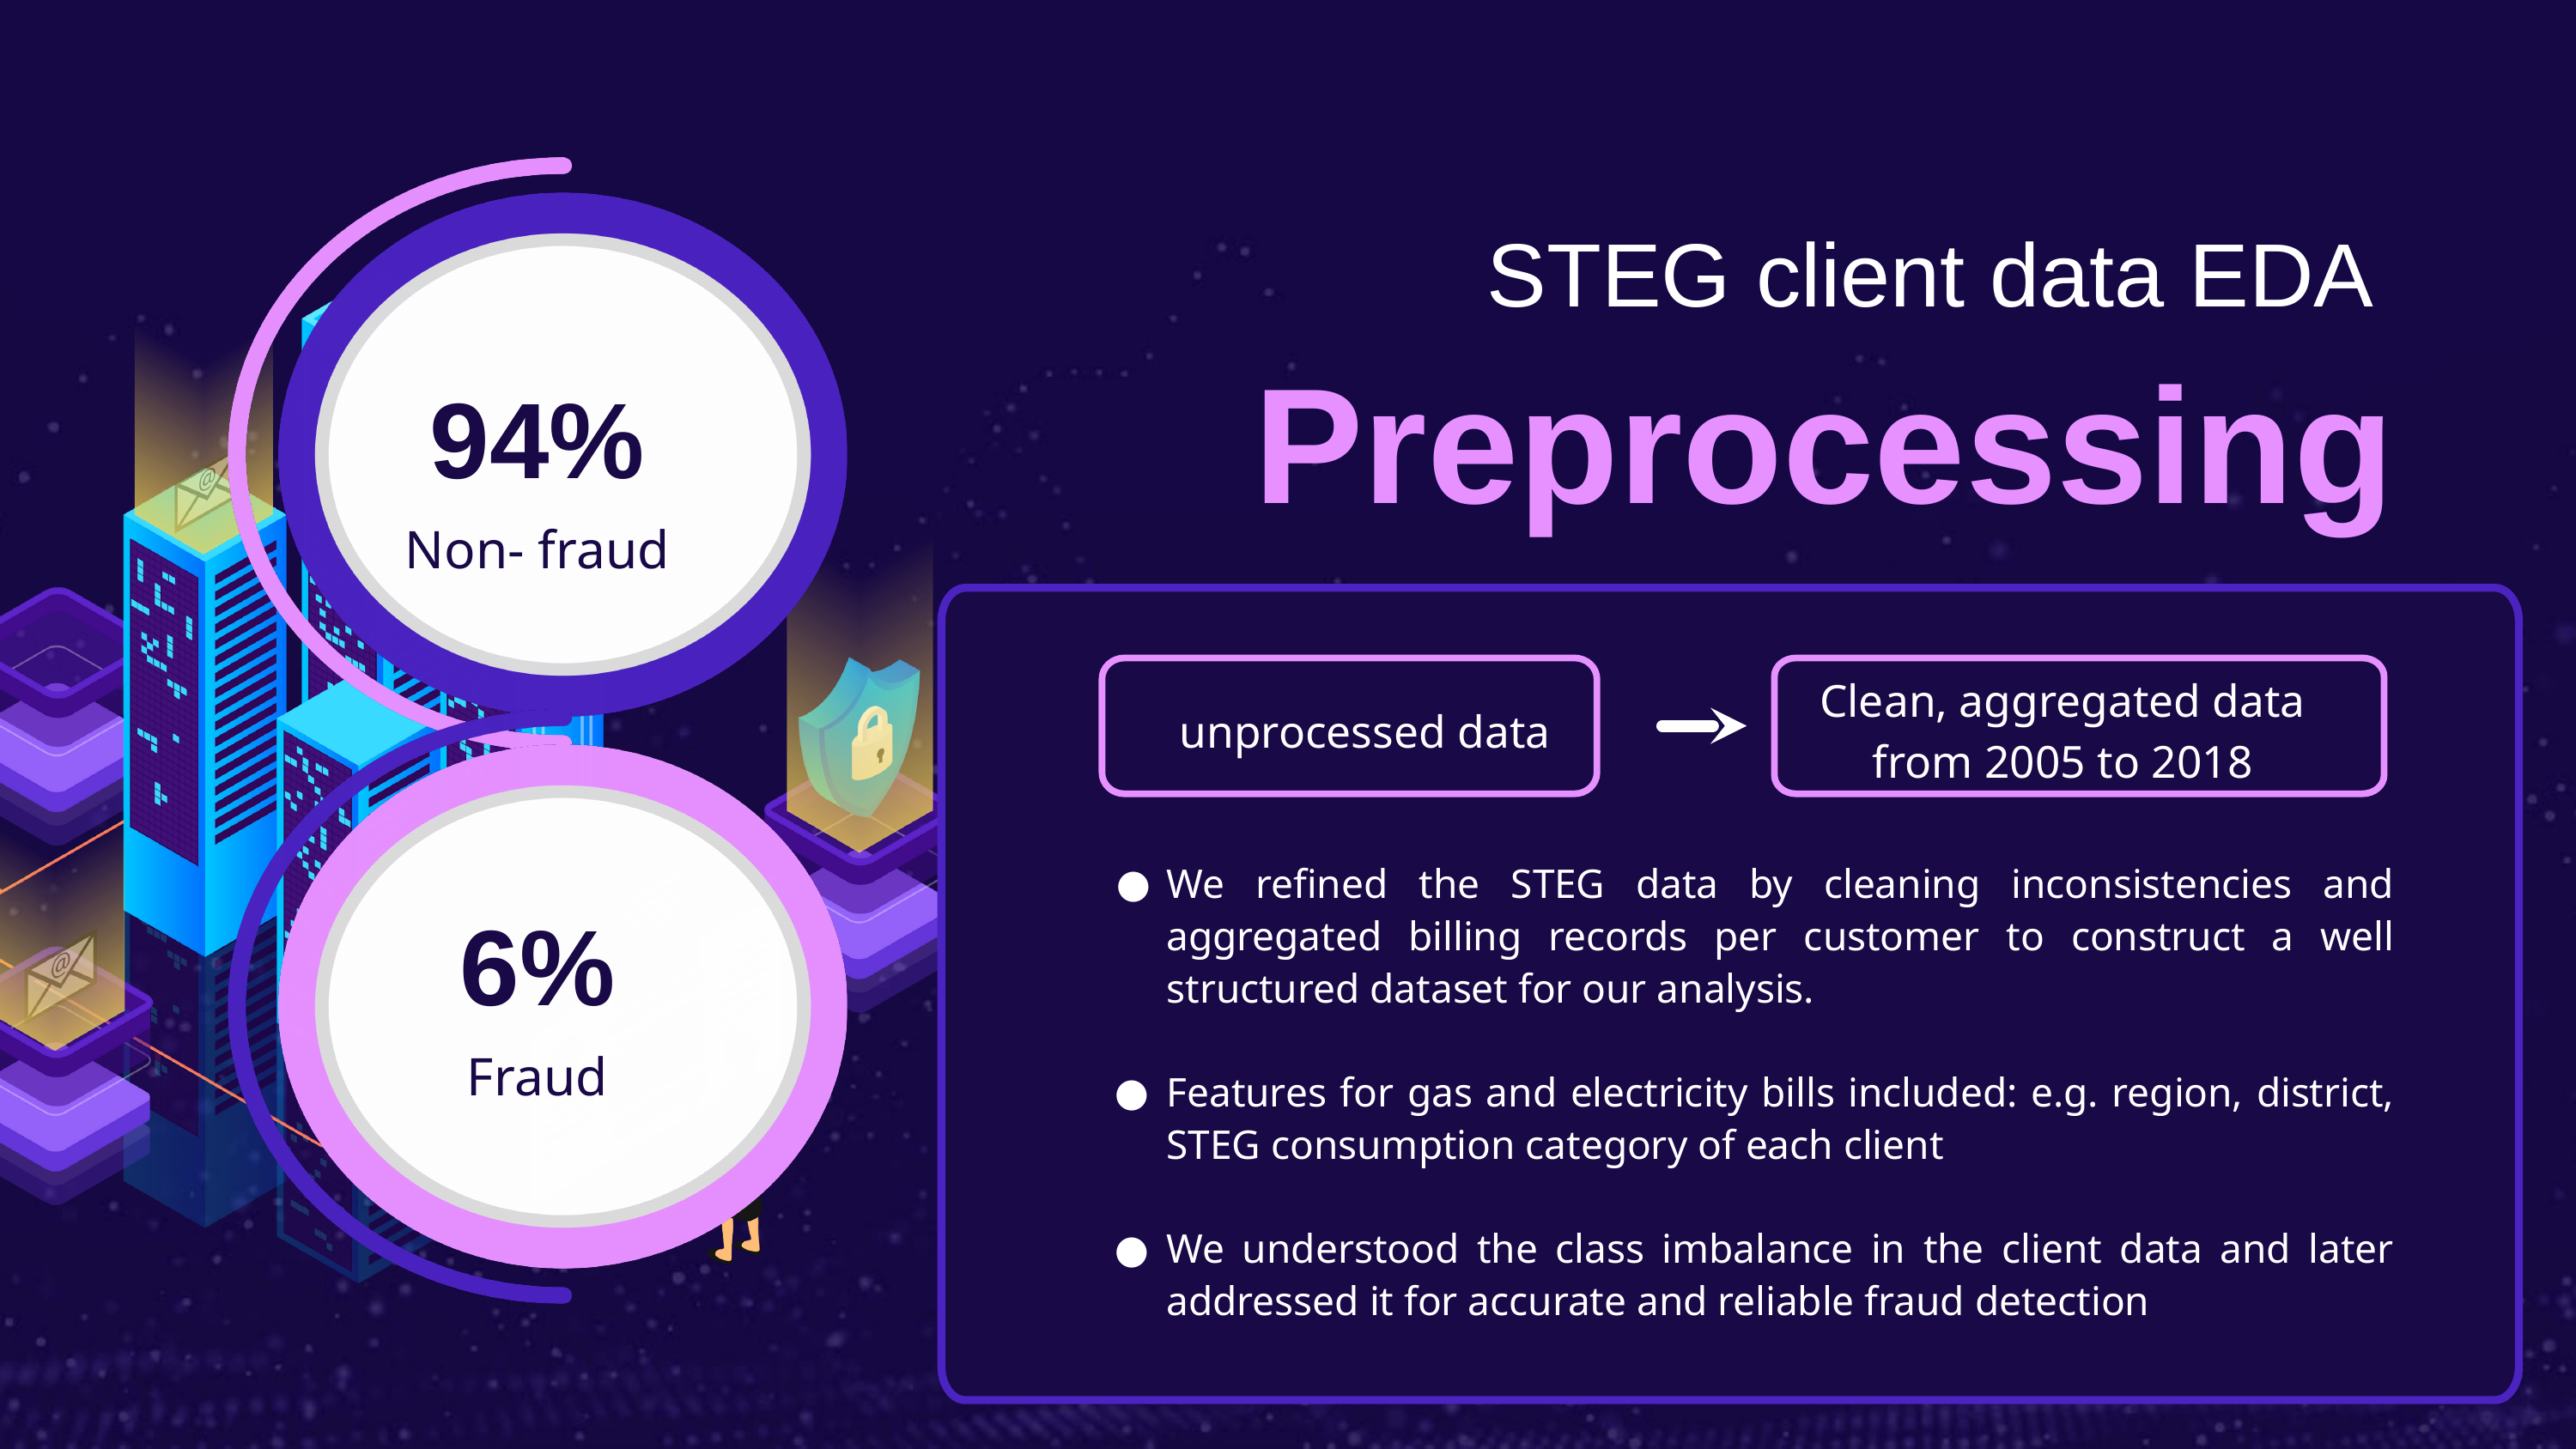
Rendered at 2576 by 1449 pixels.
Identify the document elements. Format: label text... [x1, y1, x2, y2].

text_box [228, 157, 848, 709]
text_box Preprocessing [1190, 319, 2395, 537]
text_box [228, 709, 848, 1304]
text_box 6% [373, 885, 702, 1028]
text_box [0, 124, 957, 1283]
text_box Fraud [372, 1034, 703, 1106]
text_box Non- fraud [404, 507, 671, 579]
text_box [941, 579, 2519, 1401]
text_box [1102, 653, 1597, 794]
text_box [0, 0, 2576, 1449]
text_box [1774, 653, 2385, 794]
text_box 94% [373, 358, 702, 500]
text_box STEG client data EDA [1415, 206, 2395, 325]
